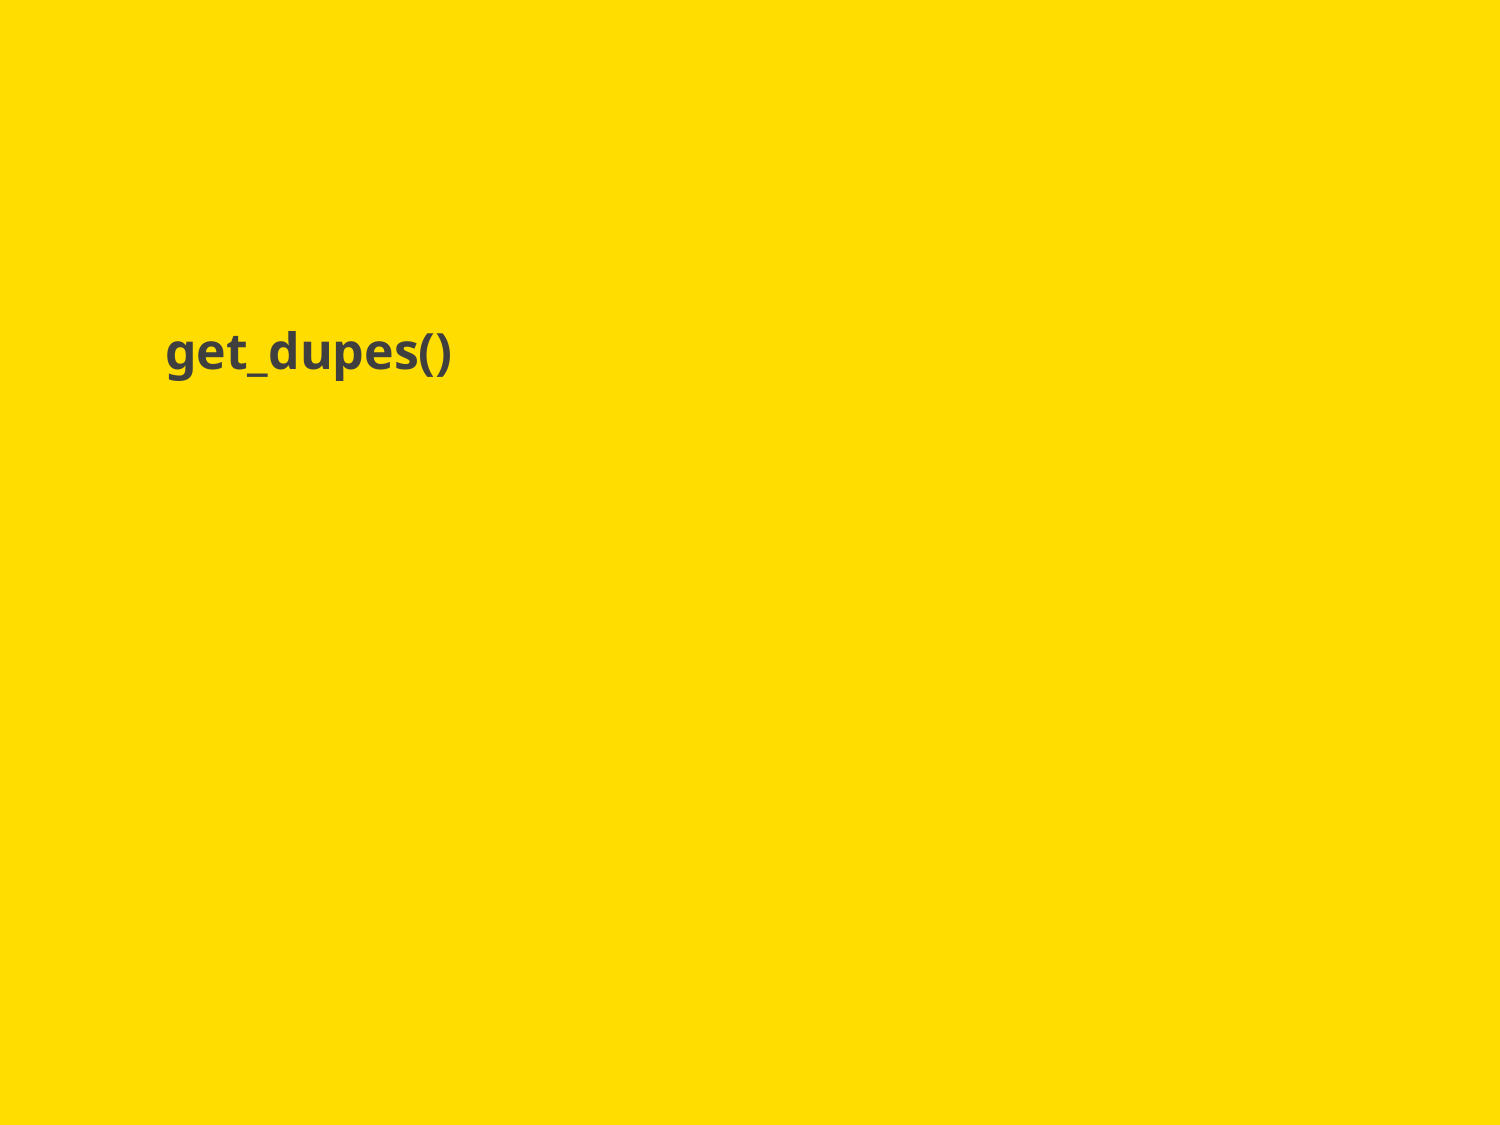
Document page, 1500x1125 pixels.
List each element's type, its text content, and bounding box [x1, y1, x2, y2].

title get_dupes() [150, 237, 1350, 461]
